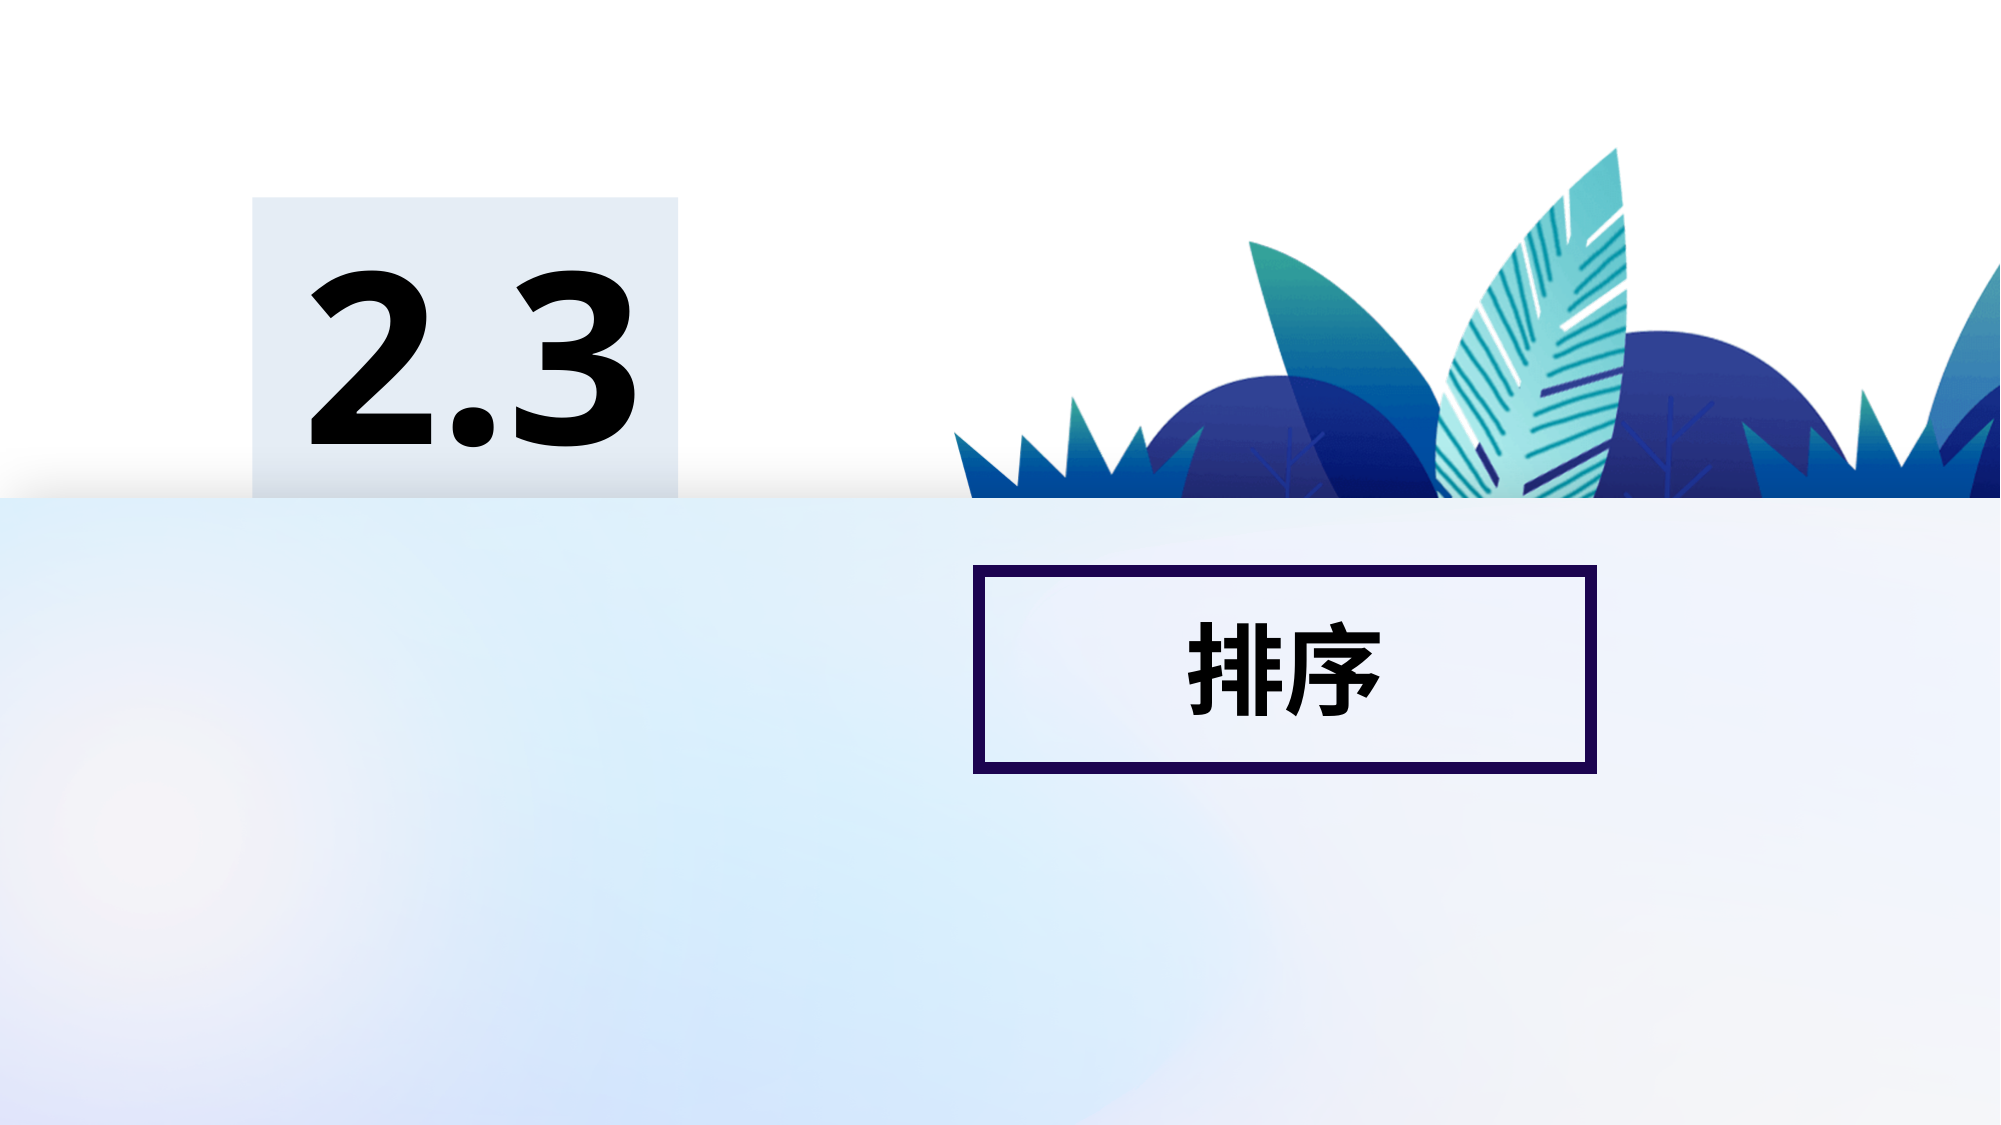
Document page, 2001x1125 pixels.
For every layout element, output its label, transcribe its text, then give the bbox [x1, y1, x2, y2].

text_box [978, 570, 1592, 768]
picture [954, 147, 2000, 498]
text_box 2.3 [252, 197, 696, 500]
text_box [0, 497, 2000, 1125]
